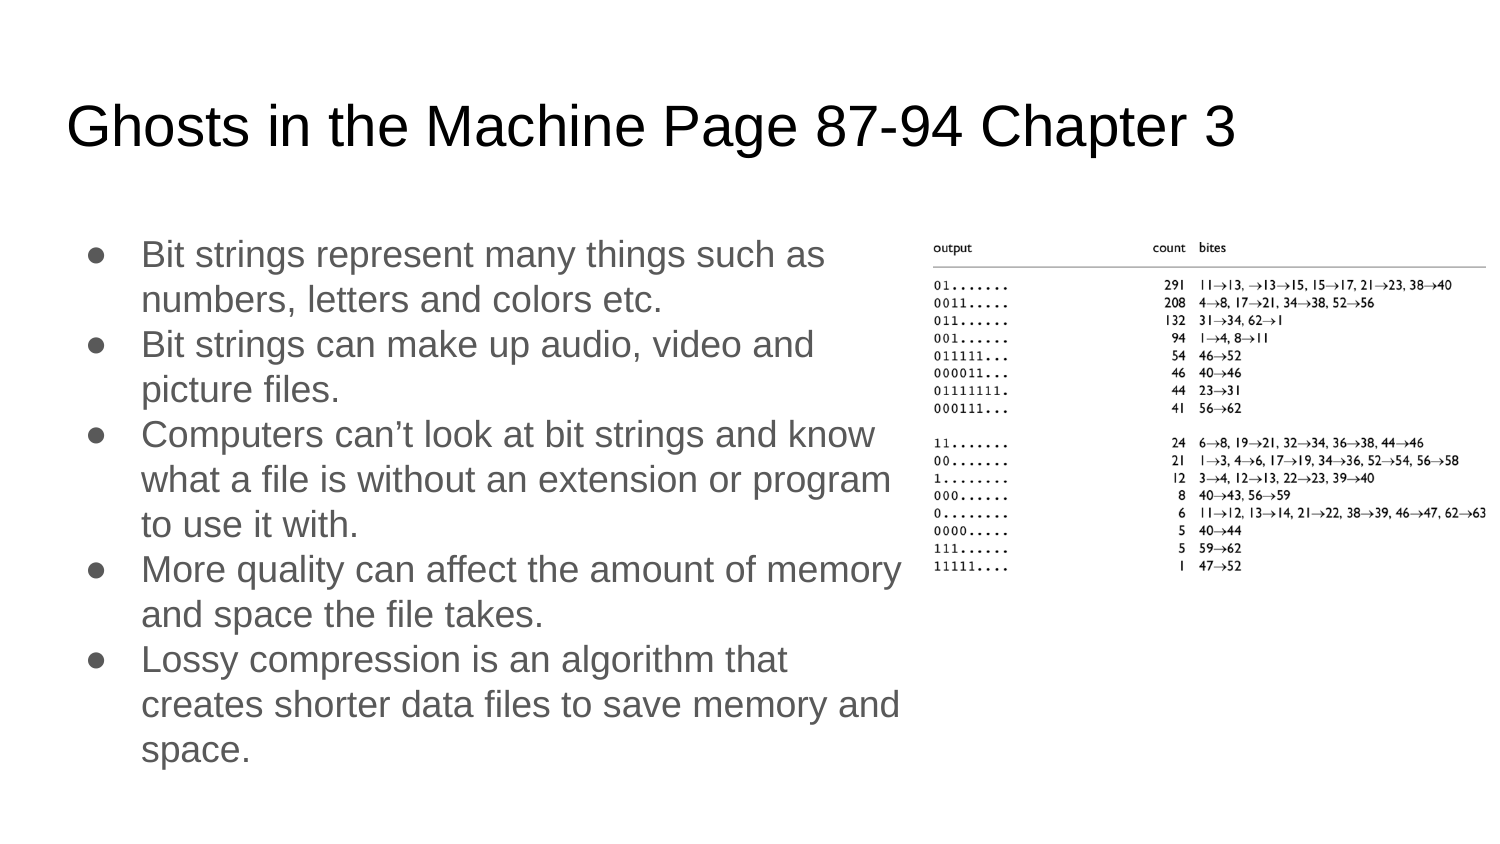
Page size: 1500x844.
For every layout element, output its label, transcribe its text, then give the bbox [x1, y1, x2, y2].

list Bit strings represent many things such as numbers, letters and colors etc. Bit strings can make up audio, video and picture files. Computers can’t look at bit strings and know what a file is without an extension or program to use it with. More quality can affect the amount of memory and space the file takes. Lossy compression is an algorithm that creates shorter data files to save memory and space. [51, 215, 934, 776]
picture [932, 242, 1486, 574]
title Ghosts in the Machine Page 87-94 Chapter 3 [51, 72, 1449, 167]
